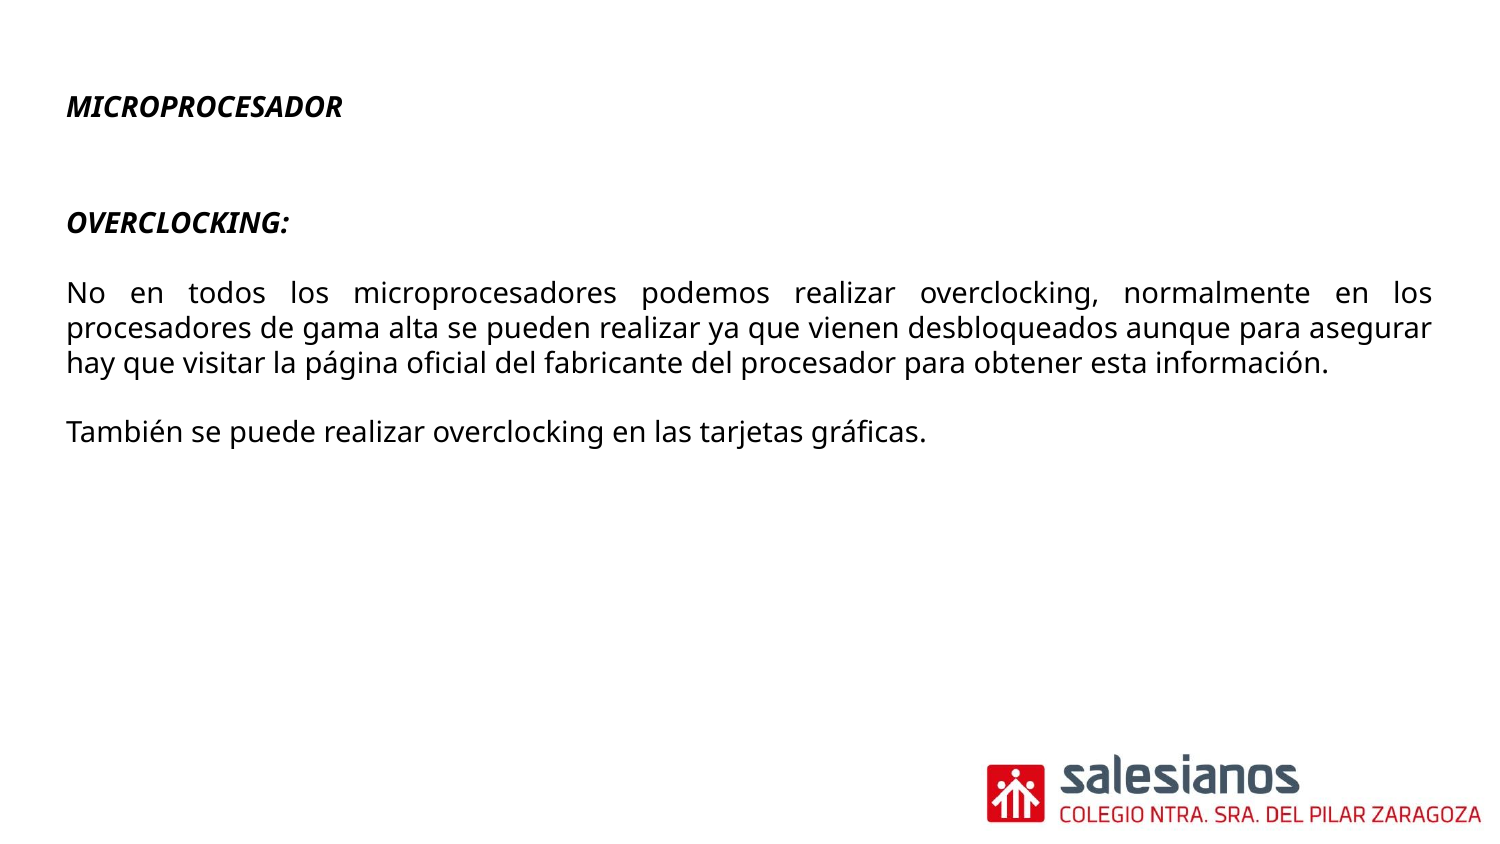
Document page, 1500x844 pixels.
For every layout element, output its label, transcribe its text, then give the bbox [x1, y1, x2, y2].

picture [970, 741, 1500, 844]
title MICROPROCESADOR [51, 72, 1449, 167]
list OVERCLOCKING: No en todos los microprocesadores podemos realizar overclocking, normalmente en los procesadores de gama alta se pueden realizar ya que vienen desbloqueados aunque para asegurar hay que visitar la página oficial del fabricante del procesador para obtener esta información. También se puede realizar overclocking en las tarjetas gráficas. [51, 189, 1449, 750]
